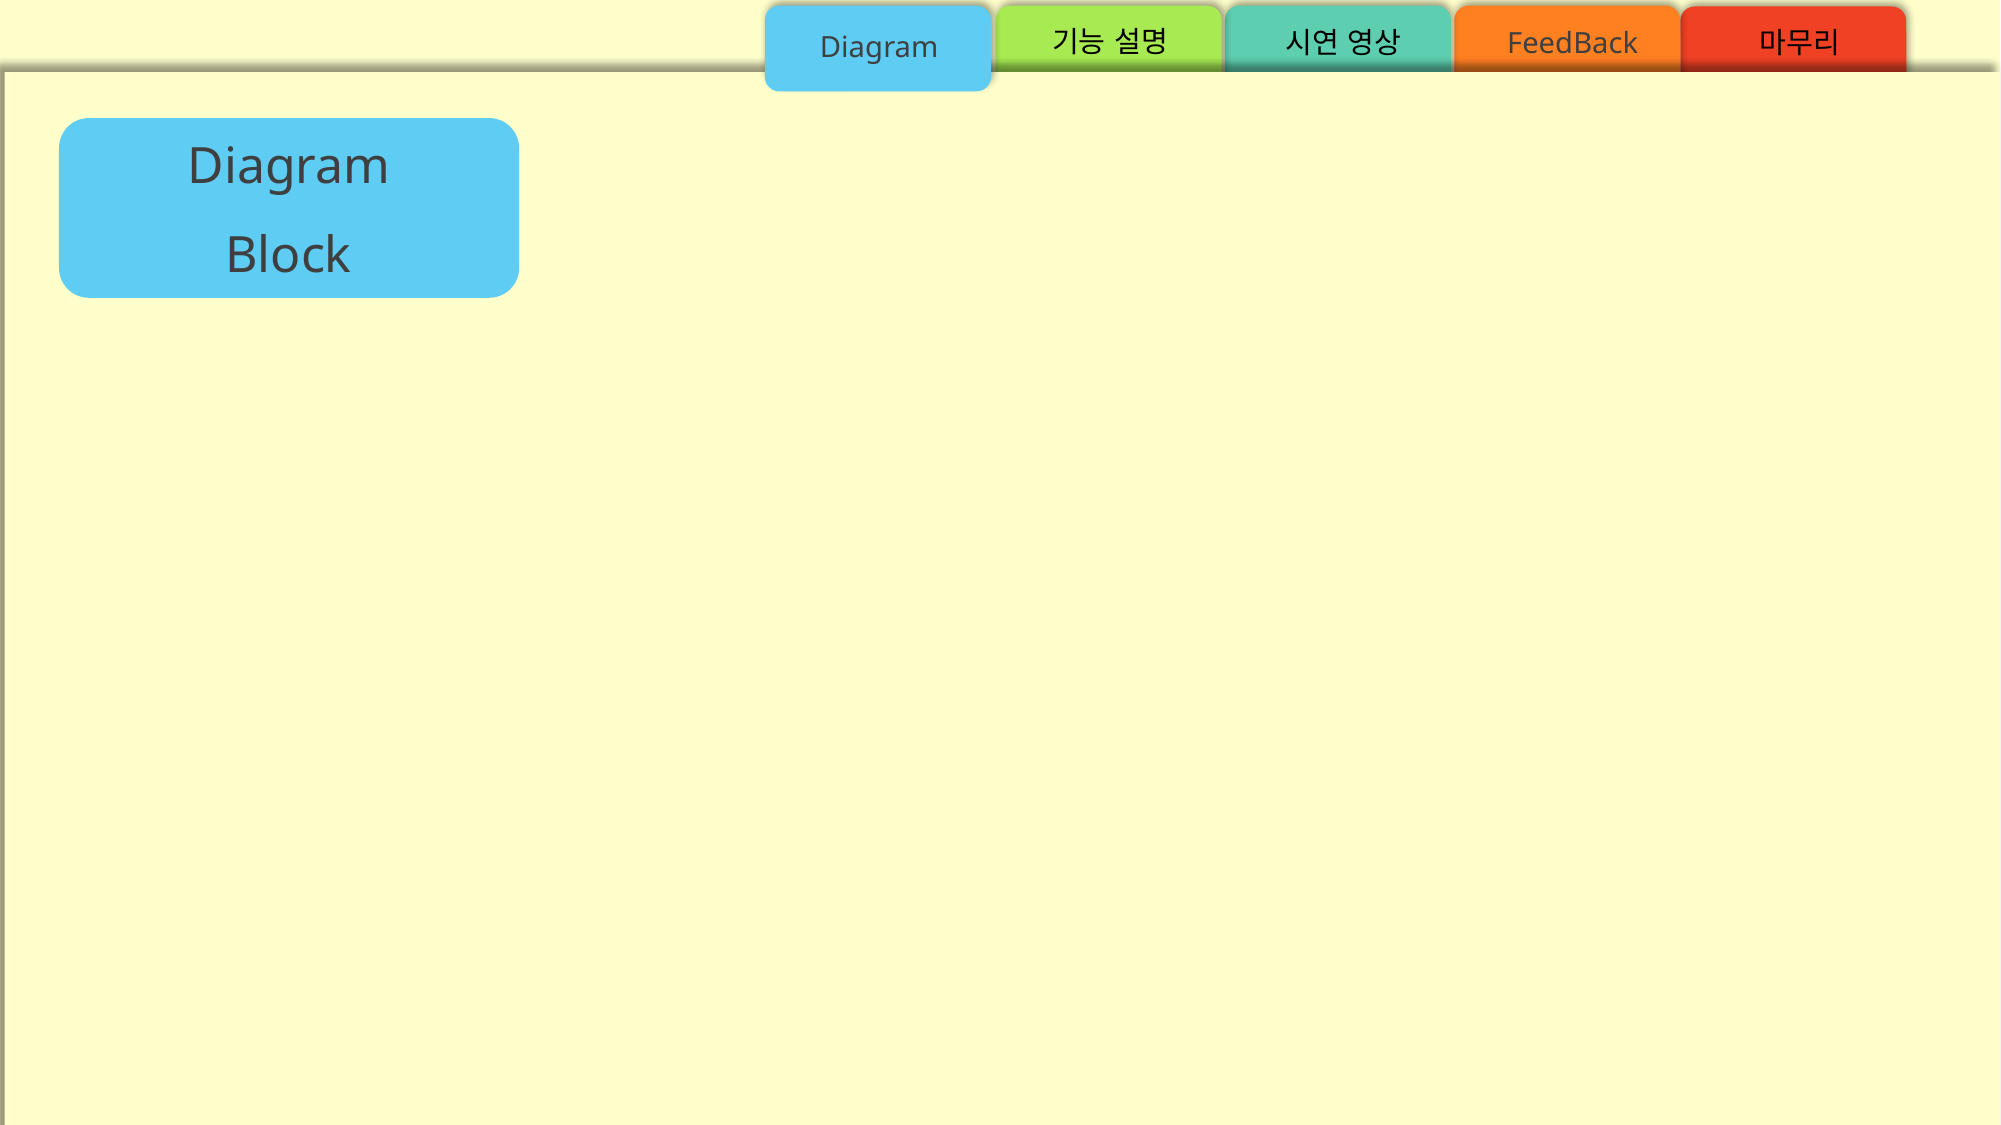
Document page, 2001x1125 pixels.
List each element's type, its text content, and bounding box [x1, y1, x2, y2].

text_box FeedBack [1473, 11, 1672, 73]
text_box Diagram [58, 120, 520, 207]
text_box Block [58, 209, 519, 295]
text_box 마무리 [1712, 11, 1889, 72]
text_box 기능 설명 [1022, 10, 1199, 72]
text_box Diagram [791, 15, 968, 77]
text_box 시연 영상 [1255, 11, 1432, 72]
